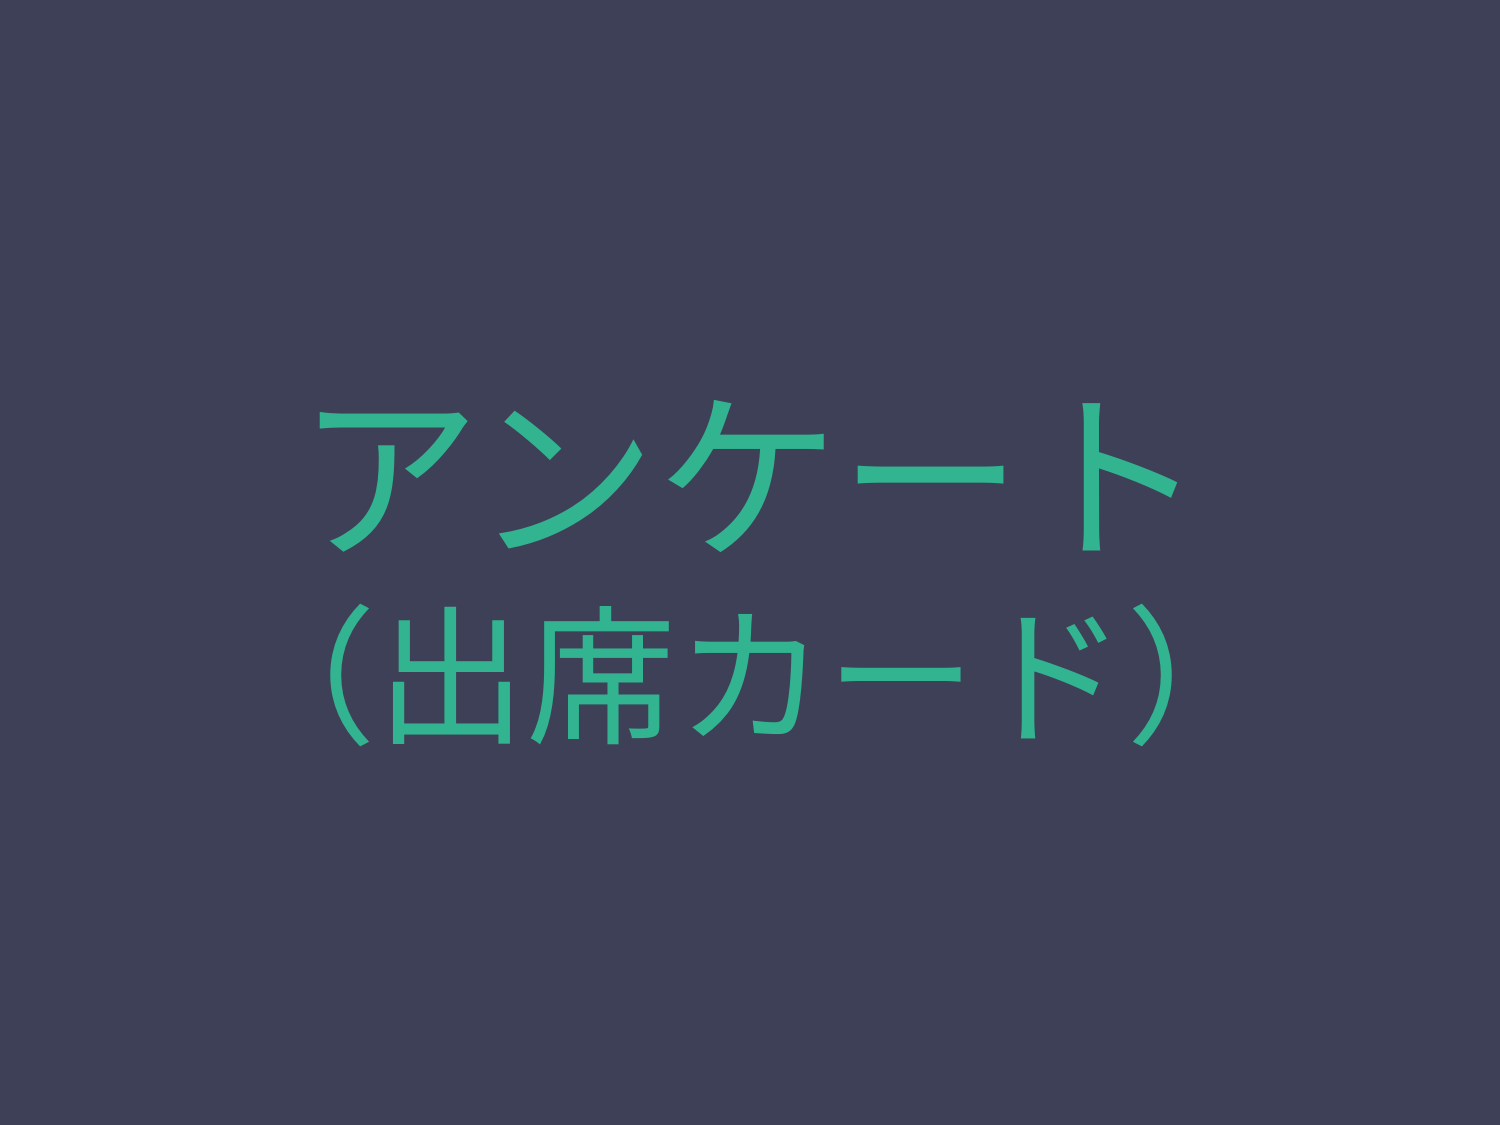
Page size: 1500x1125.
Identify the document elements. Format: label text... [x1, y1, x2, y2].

title アンケート （出席カード） [76, 196, 1427, 929]
